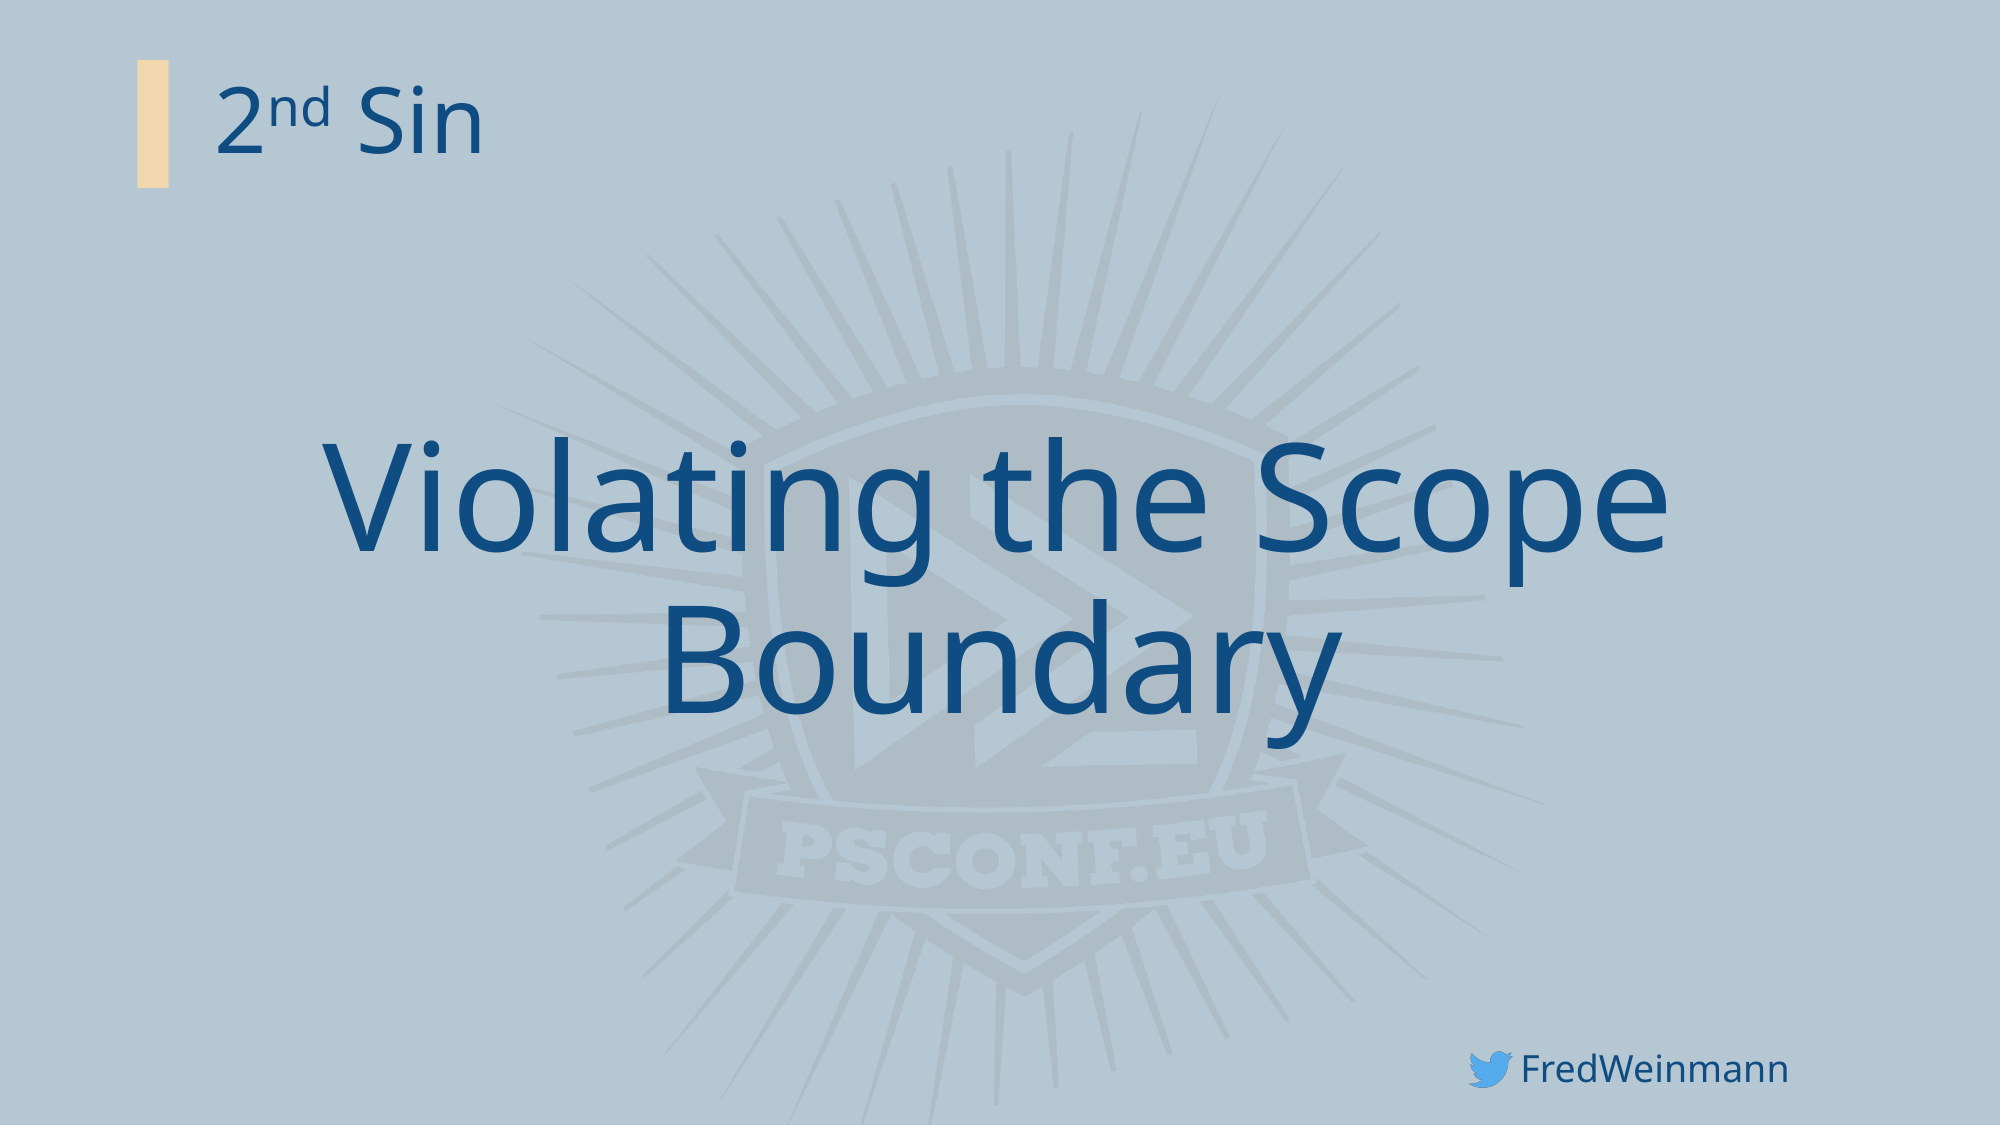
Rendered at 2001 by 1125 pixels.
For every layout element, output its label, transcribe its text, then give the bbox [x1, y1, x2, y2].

text_box Violating the Scope Boundary [100, 391, 1897, 777]
footer FredWeinmann [1505, 1038, 1956, 1098]
title 2nd Sin [199, 59, 1876, 188]
picture [1458, 1037, 1523, 1103]
